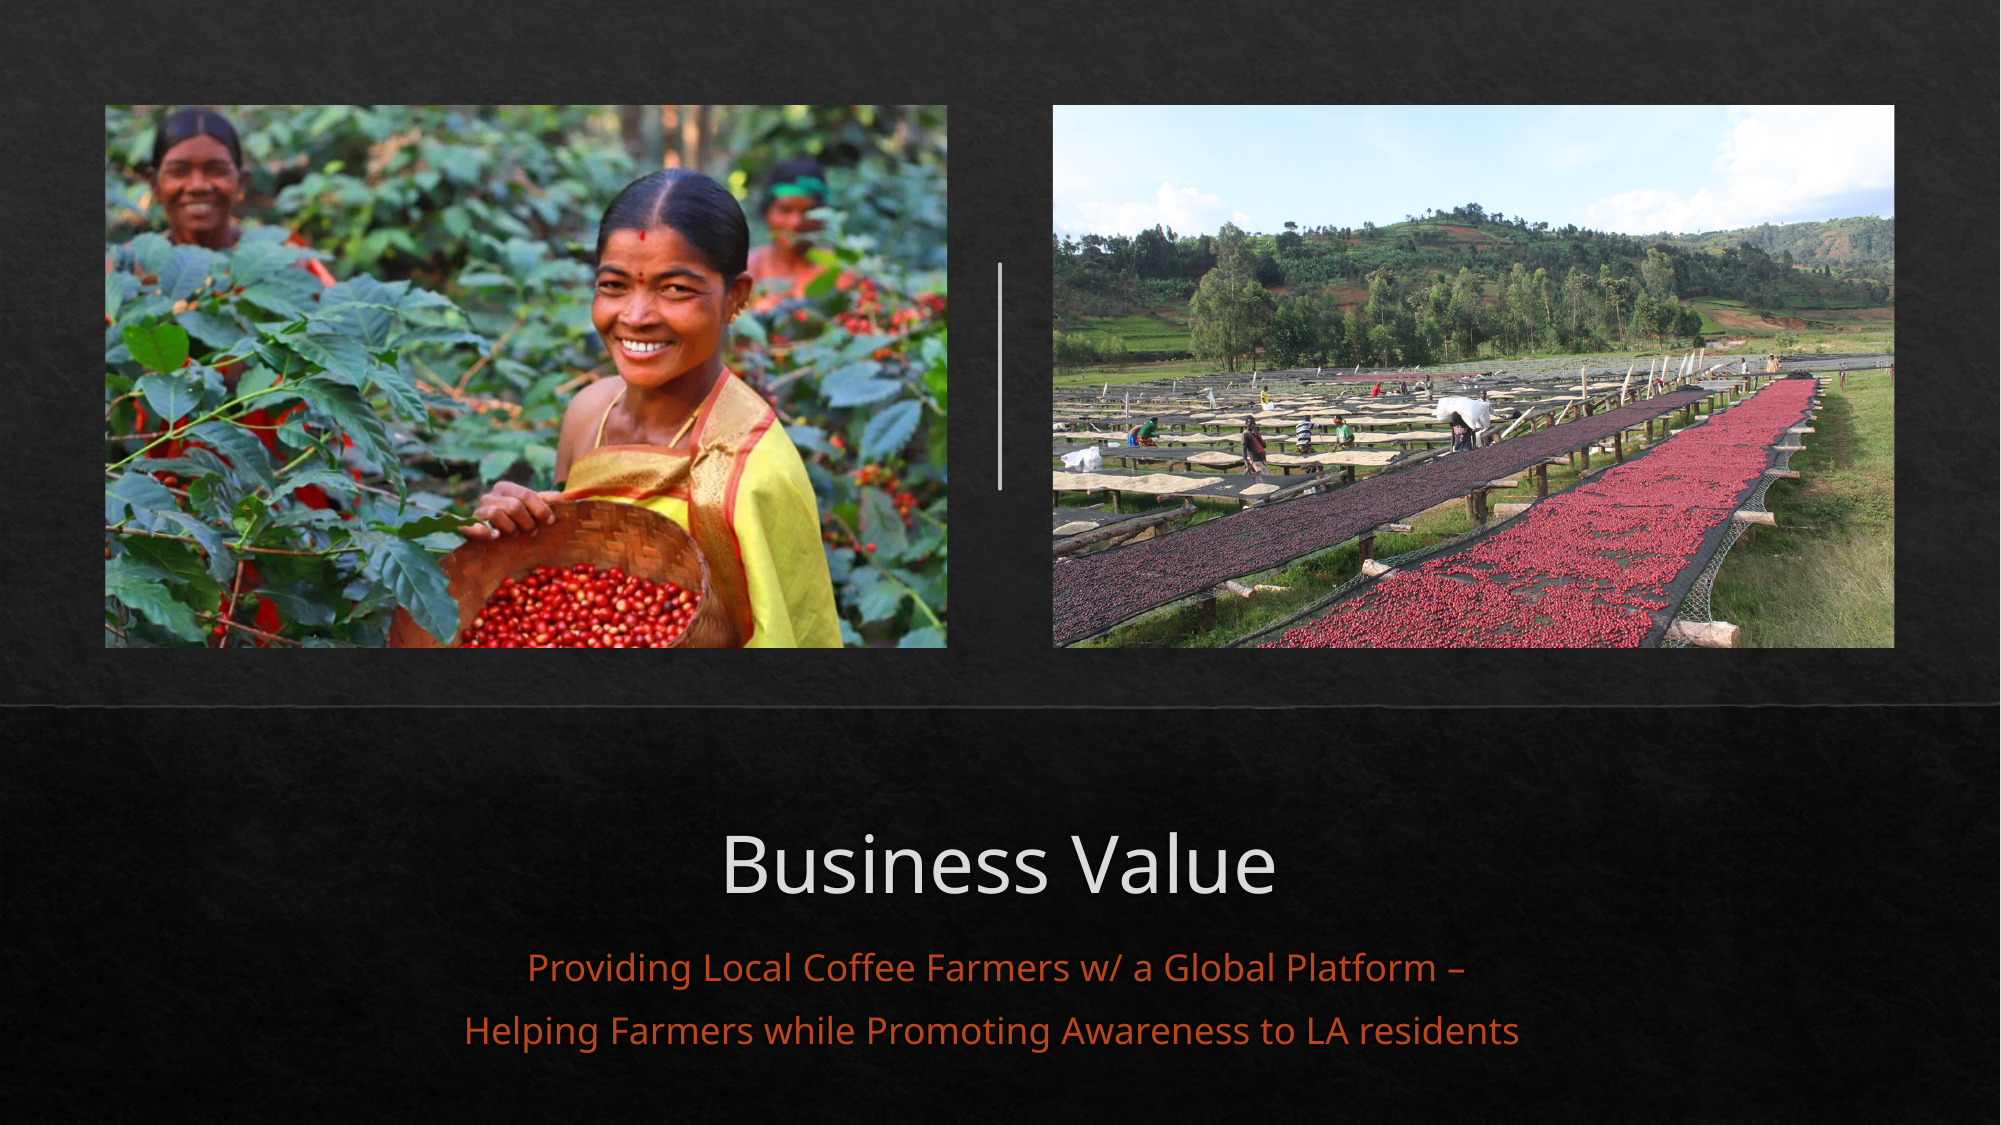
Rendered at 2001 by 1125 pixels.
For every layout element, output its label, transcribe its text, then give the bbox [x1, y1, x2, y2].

title Business Value [224, 806, 1774, 918]
subtitle Providing Local Coffee Farmers w/ a Global Platform – Helping Farmers while Promoting Awareness to LA residents [224, 937, 1774, 1061]
text_box [400, 0, 1050, 613]
picture [0, 0, 2000, 709]
